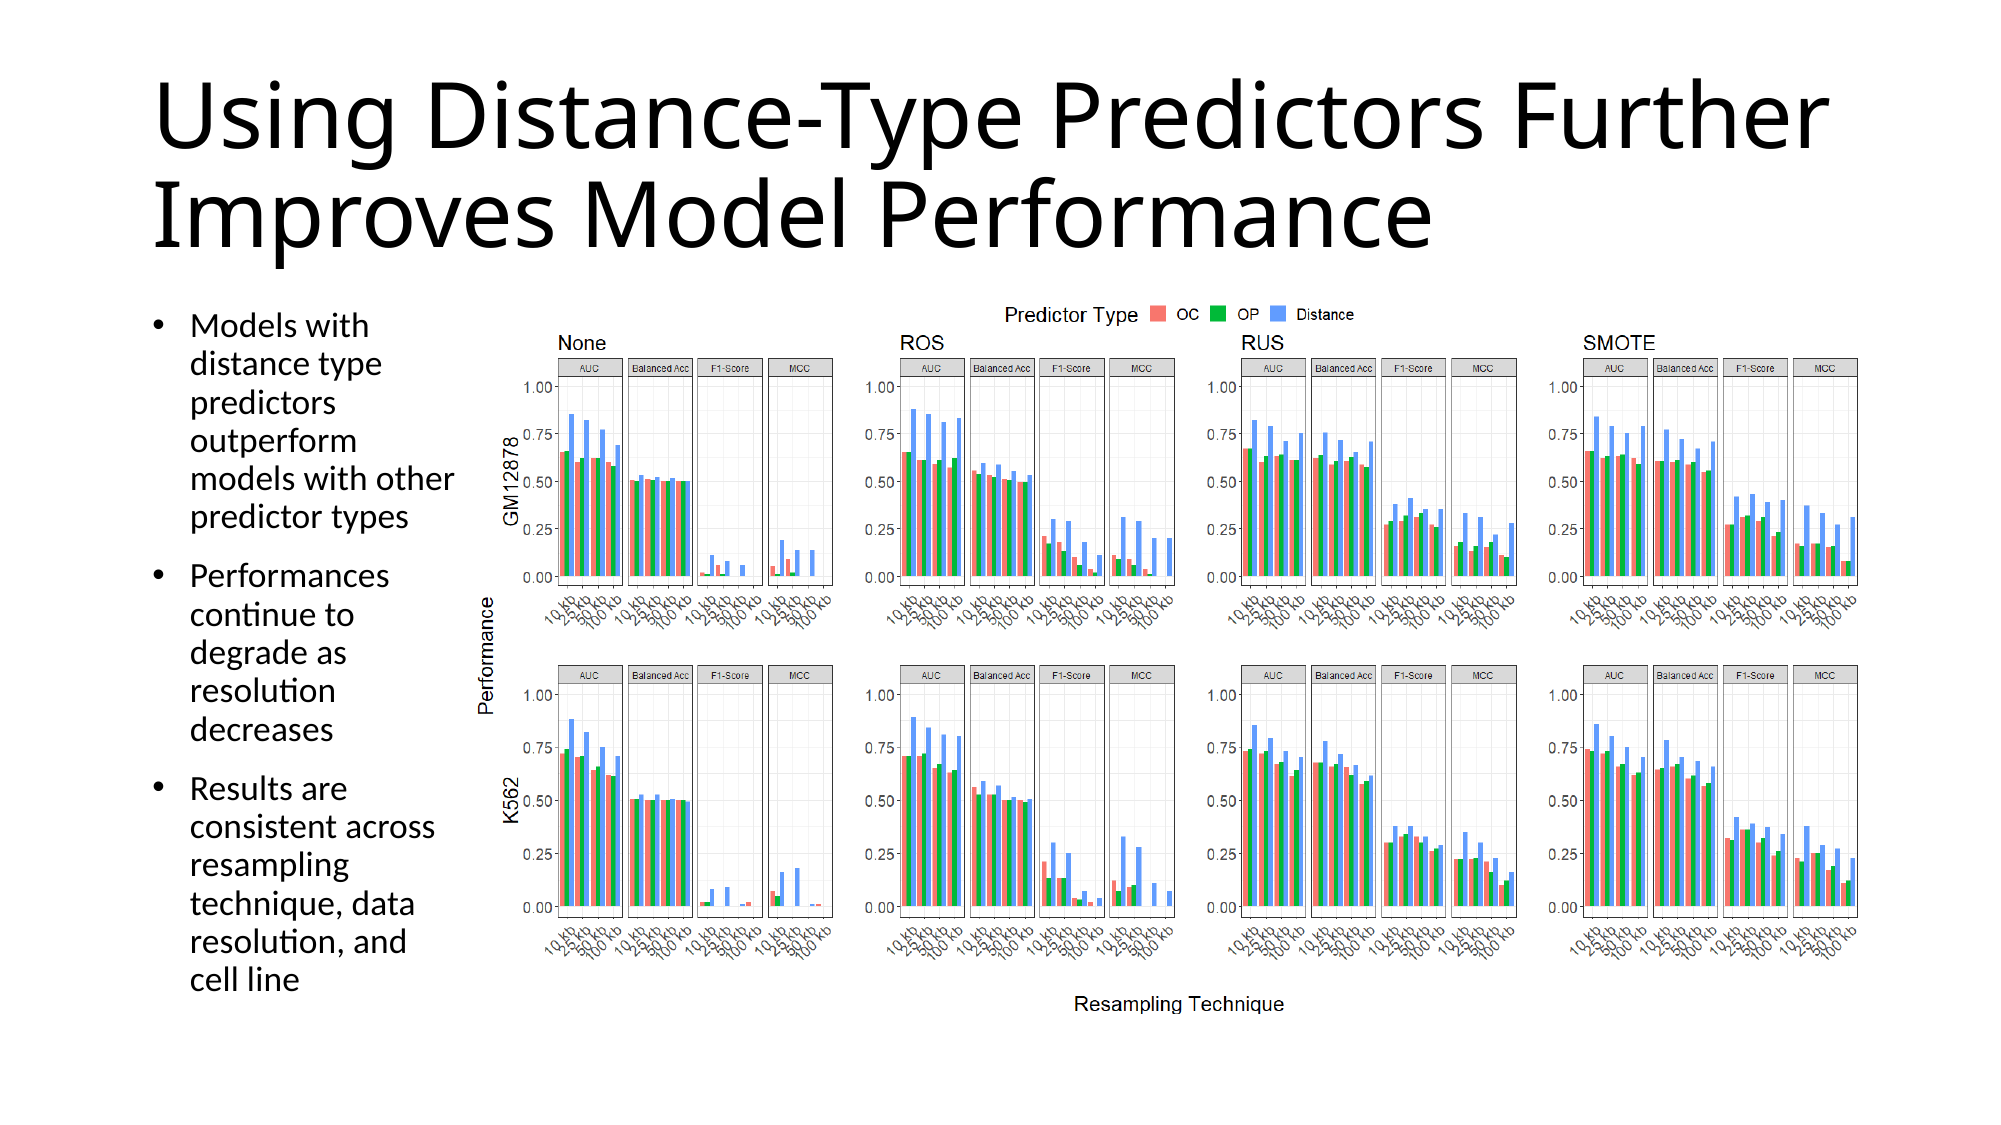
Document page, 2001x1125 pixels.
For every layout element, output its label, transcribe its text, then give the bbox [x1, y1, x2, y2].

picture [473, 299, 1863, 1014]
title Using Distance-Type Predictors Further Improves Model Performance [137, 59, 1863, 278]
list Models with distance type predictors outperform models with other predictor types Performances continue to degrade as resolution decreases Results are consistent across resampling technique, data resolution, and cell line [137, 299, 473, 1014]
